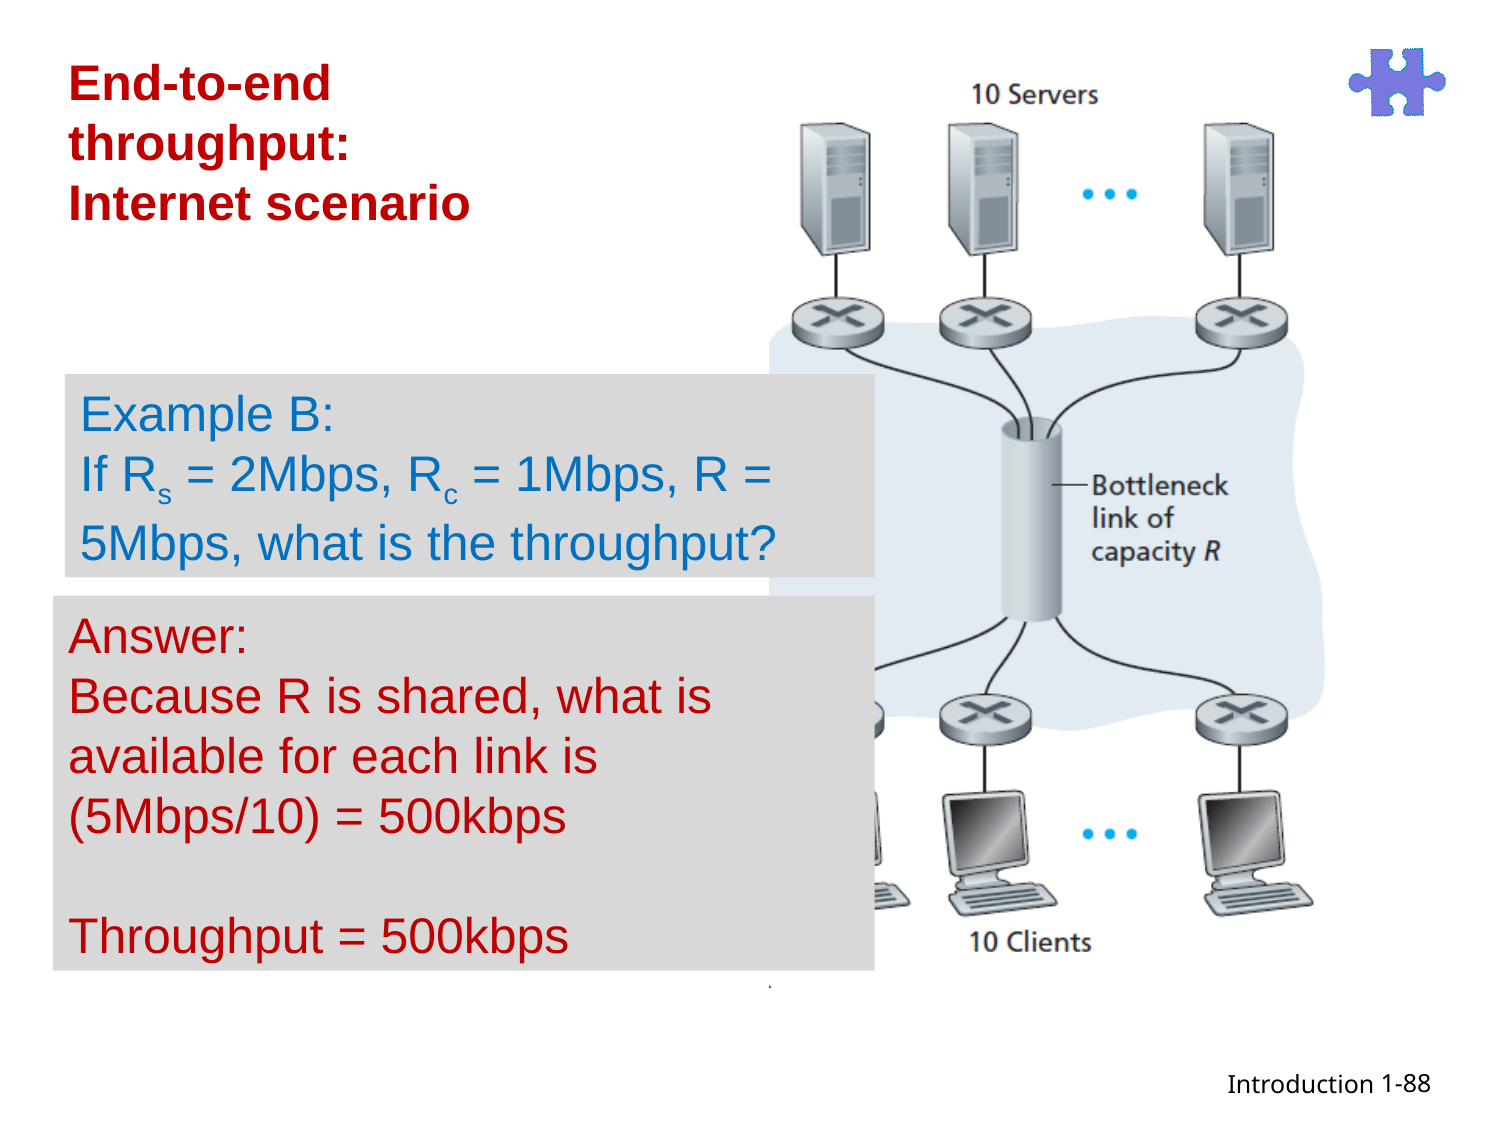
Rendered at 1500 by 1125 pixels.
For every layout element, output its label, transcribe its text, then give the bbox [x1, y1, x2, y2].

slide_number 1-88 [1365, 1060, 1477, 1106]
text_box Example B: If Rs = 2Mbps, Rc = 1Mbps, R = 5Mbps, what is the throughput? [64, 374, 763, 578]
text_box End-to-end throughput: Internet scenario [53, 42, 561, 238]
footer Introduction [914, 1060, 1390, 1108]
picture [768, 14, 1466, 988]
text_box Answer: Because R is shared, what is available for each link is (5Mbps/10) = 500kbps Throughput = 500kbps [53, 595, 763, 971]
